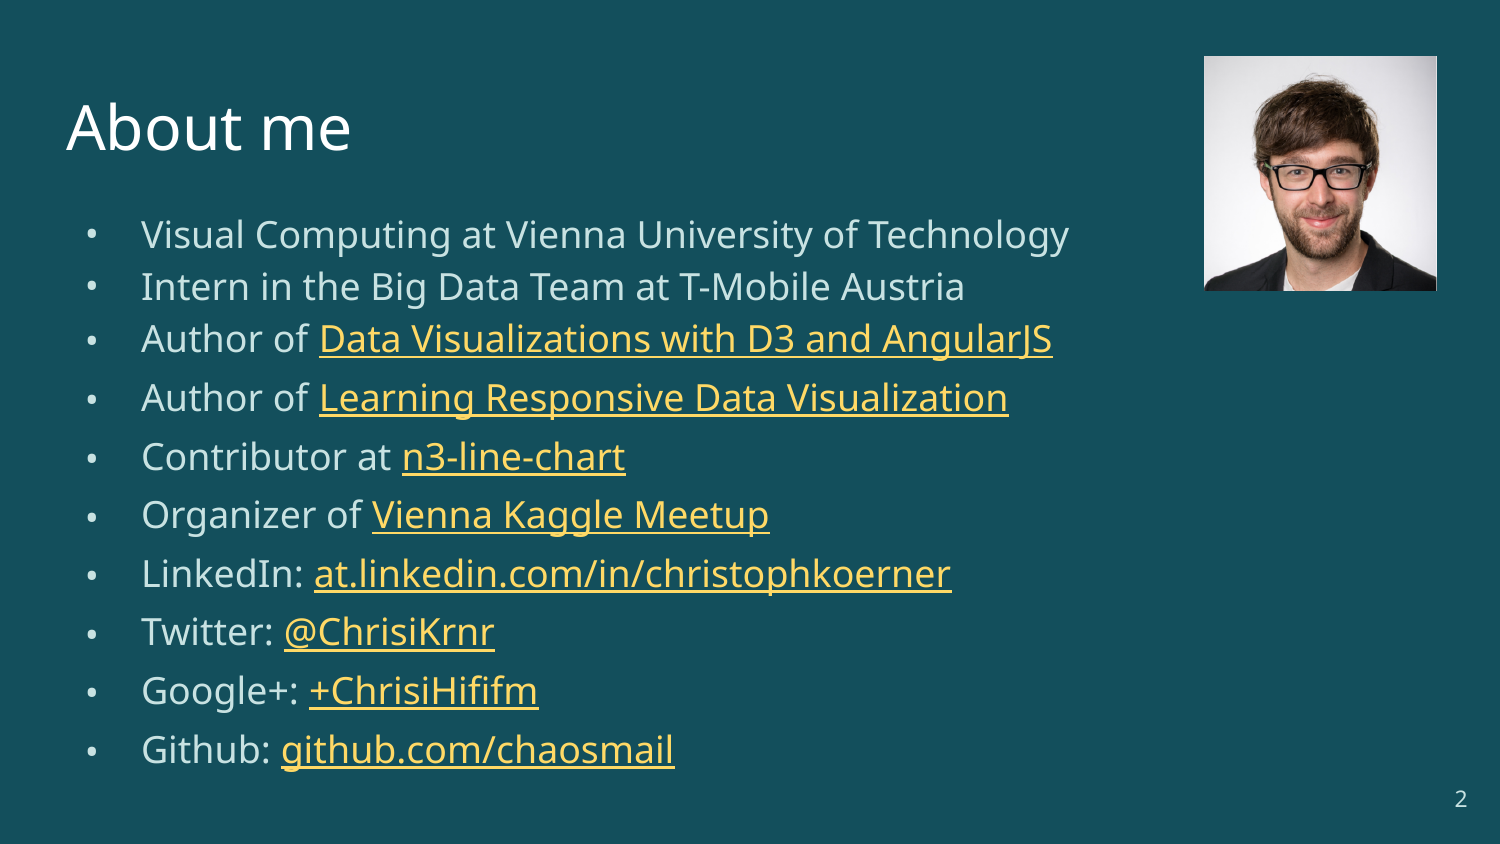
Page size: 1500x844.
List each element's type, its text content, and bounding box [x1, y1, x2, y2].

picture [1203, 56, 1437, 292]
list Visual Computing at Vienna University of Technology Intern in the Big Data Team at T-Mobile Austria Author of Data Visualizations with D3 and AngularJS Author of Learning Responsive Data Visualization Contributor at n3-line-chart Organizer of Vienna Kaggle Meetup LinkedIn: at.linkedin.com/in/christophkoerner Twitter: @ChrisiKrnr Google+: +ChrisiHififm Github: github.com/chaosmail [51, 189, 1449, 750]
title About me [51, 72, 1198, 167]
title About me [1441, 72, 1449, 167]
slide_number ‹#› [1392, 767, 1483, 833]
